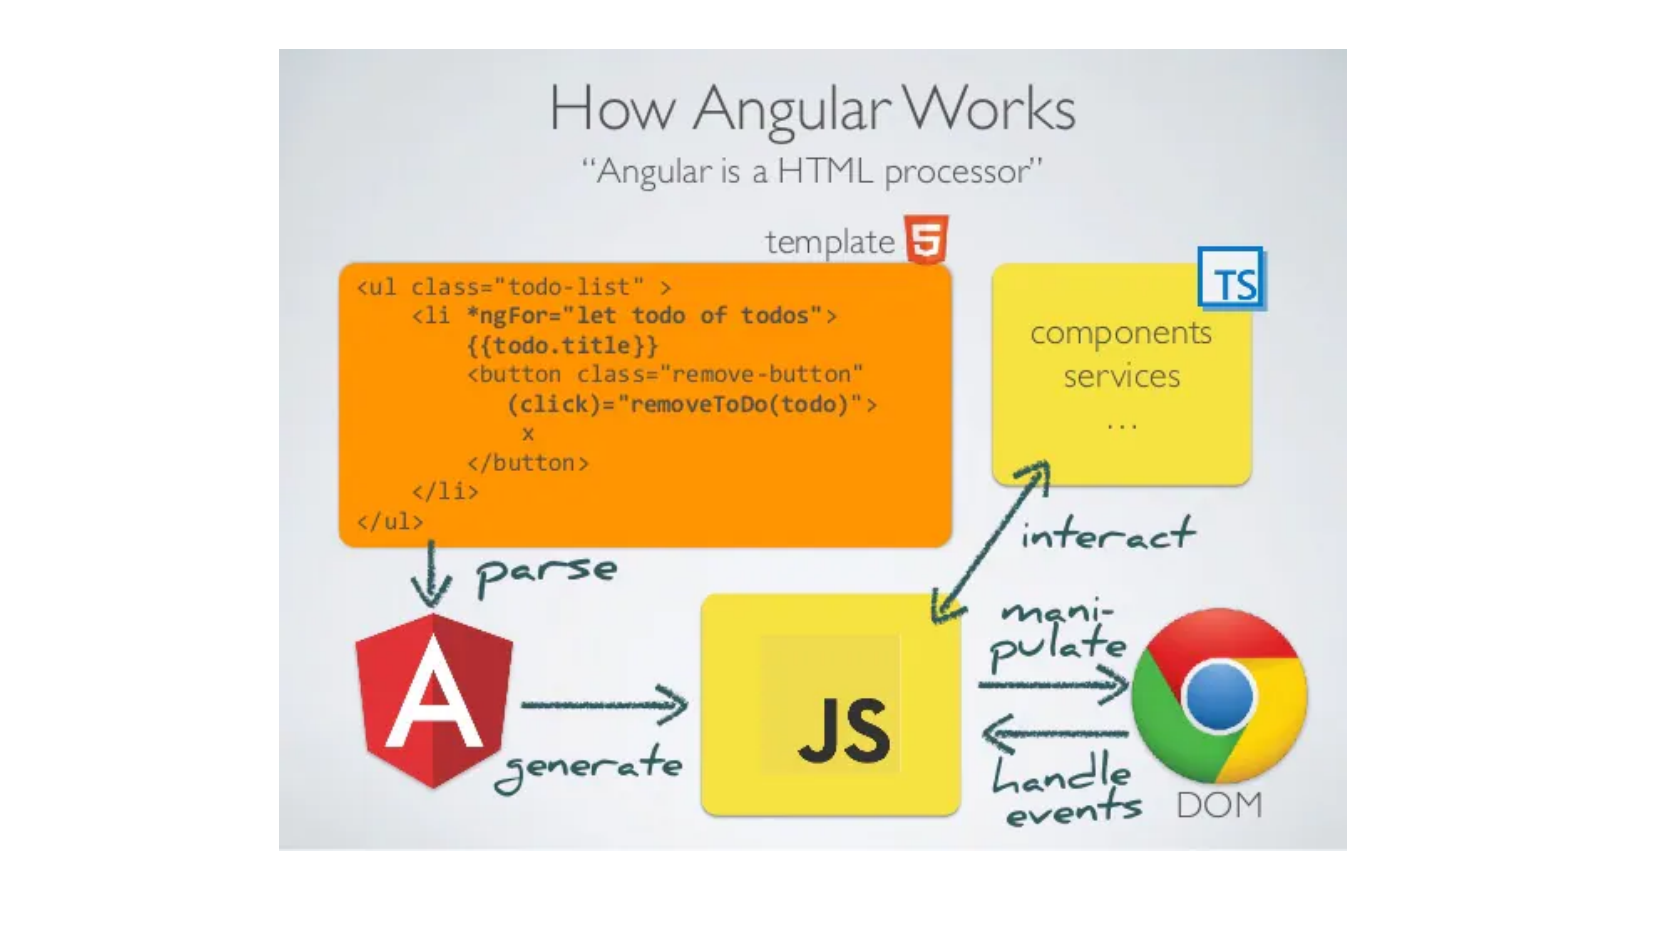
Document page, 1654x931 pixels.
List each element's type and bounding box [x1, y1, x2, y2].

picture [279, 48, 1347, 851]
